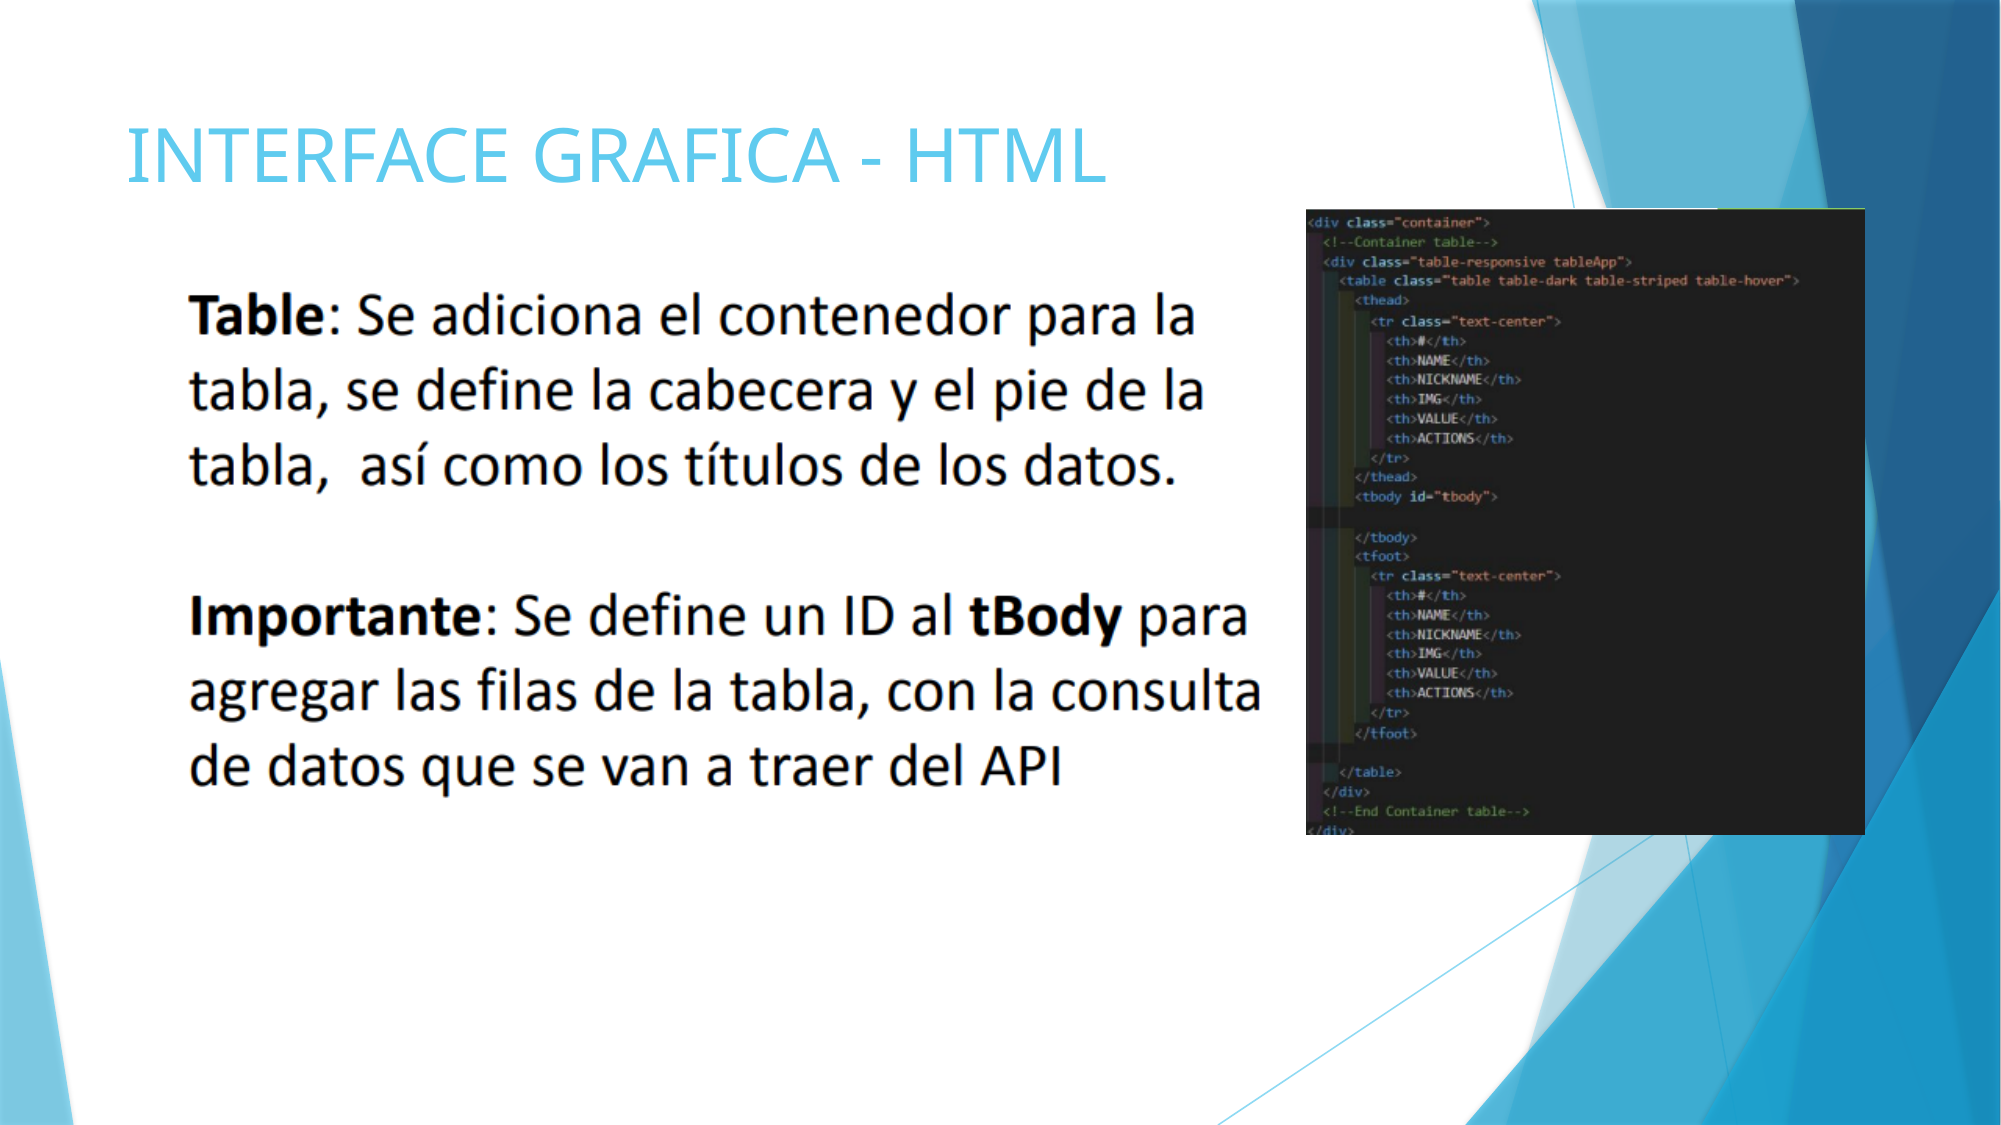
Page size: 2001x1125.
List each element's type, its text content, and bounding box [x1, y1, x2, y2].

picture [1306, 207, 1865, 836]
title INTERFACE GRAFICA - HTML [111, 99, 1522, 317]
picture [186, 282, 1287, 809]
